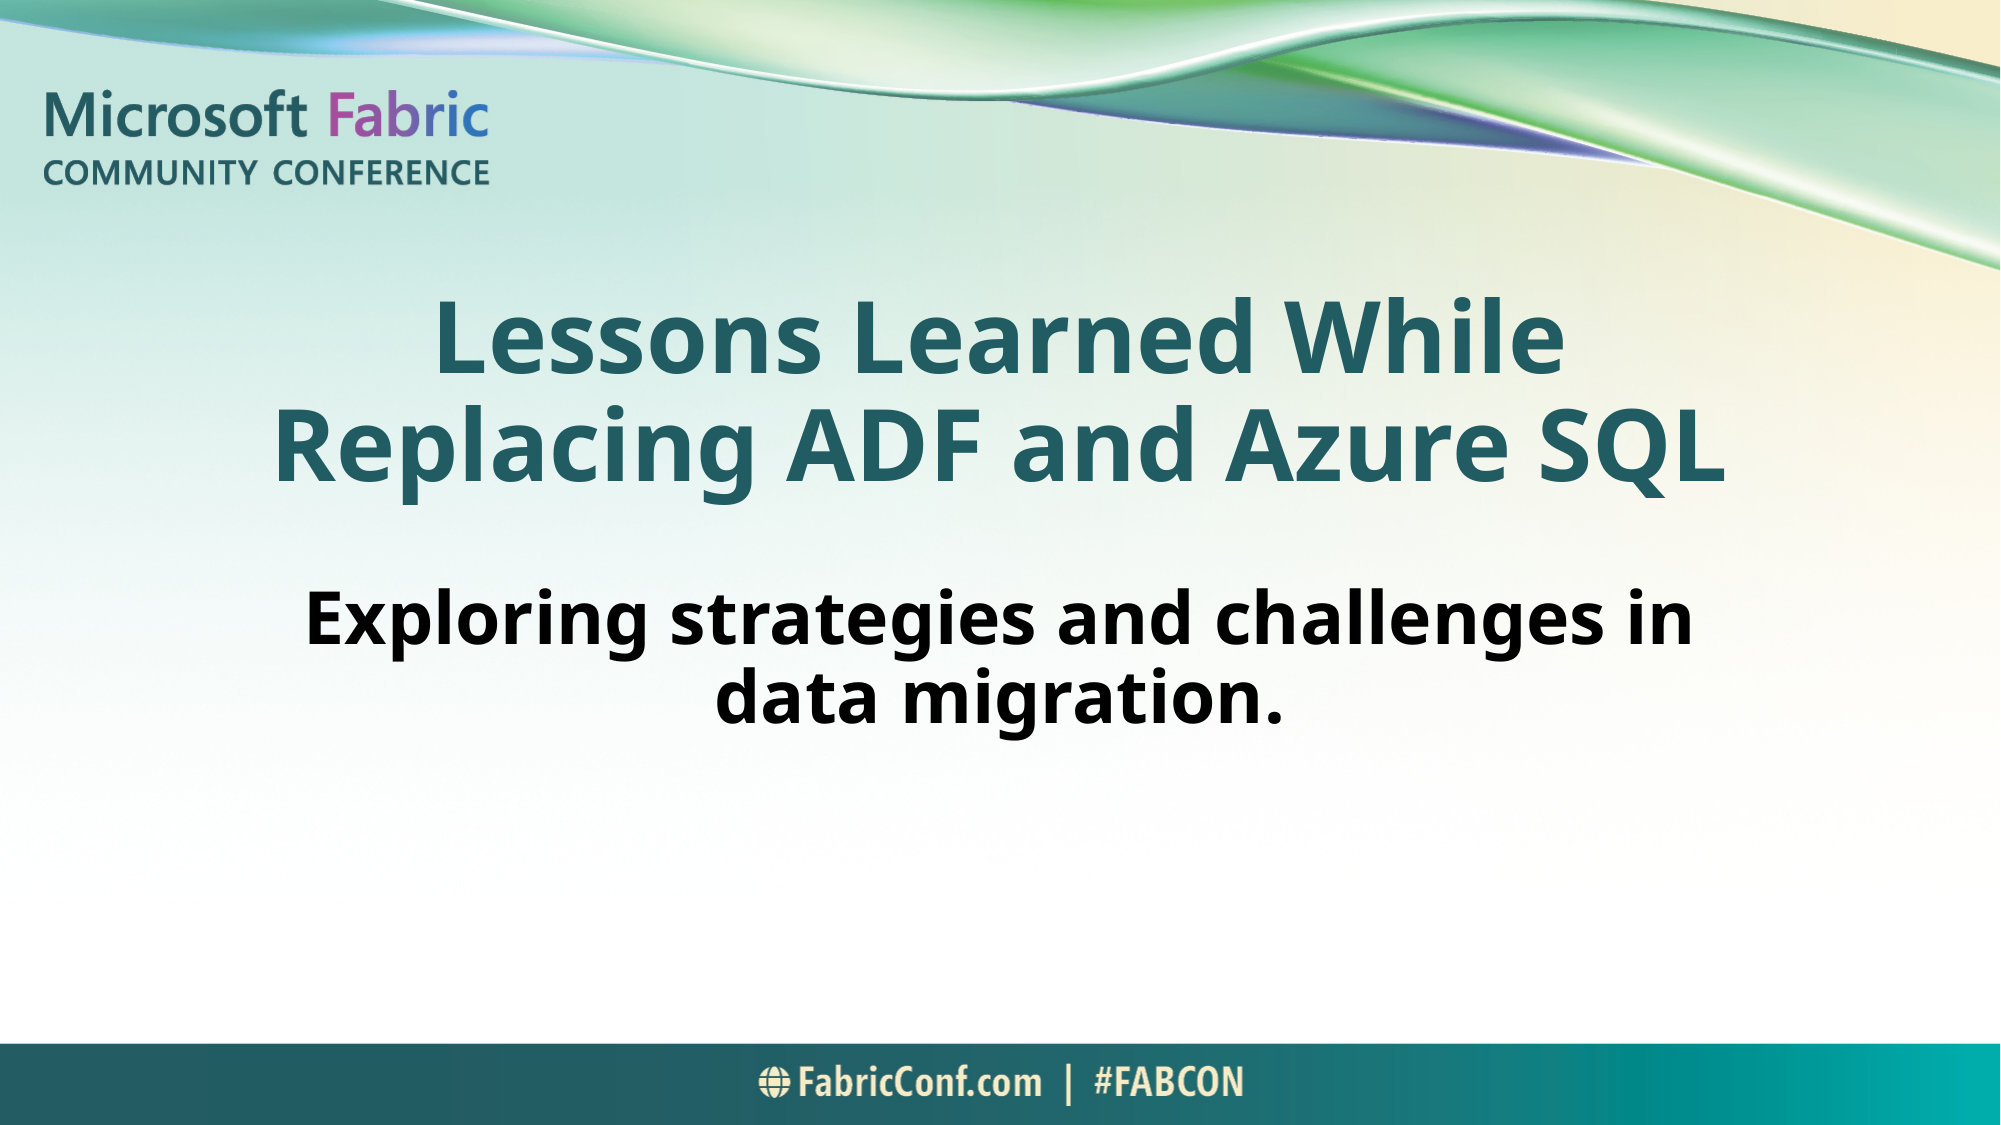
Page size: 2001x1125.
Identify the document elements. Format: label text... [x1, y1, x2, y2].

picture [0, 0, 2001, 1125]
subtitle Exploring strategies and challenges in data migration. [249, 573, 1750, 846]
title Lessons Learned While Replacing ADF and Azure SQL [249, 262, 1750, 511]
